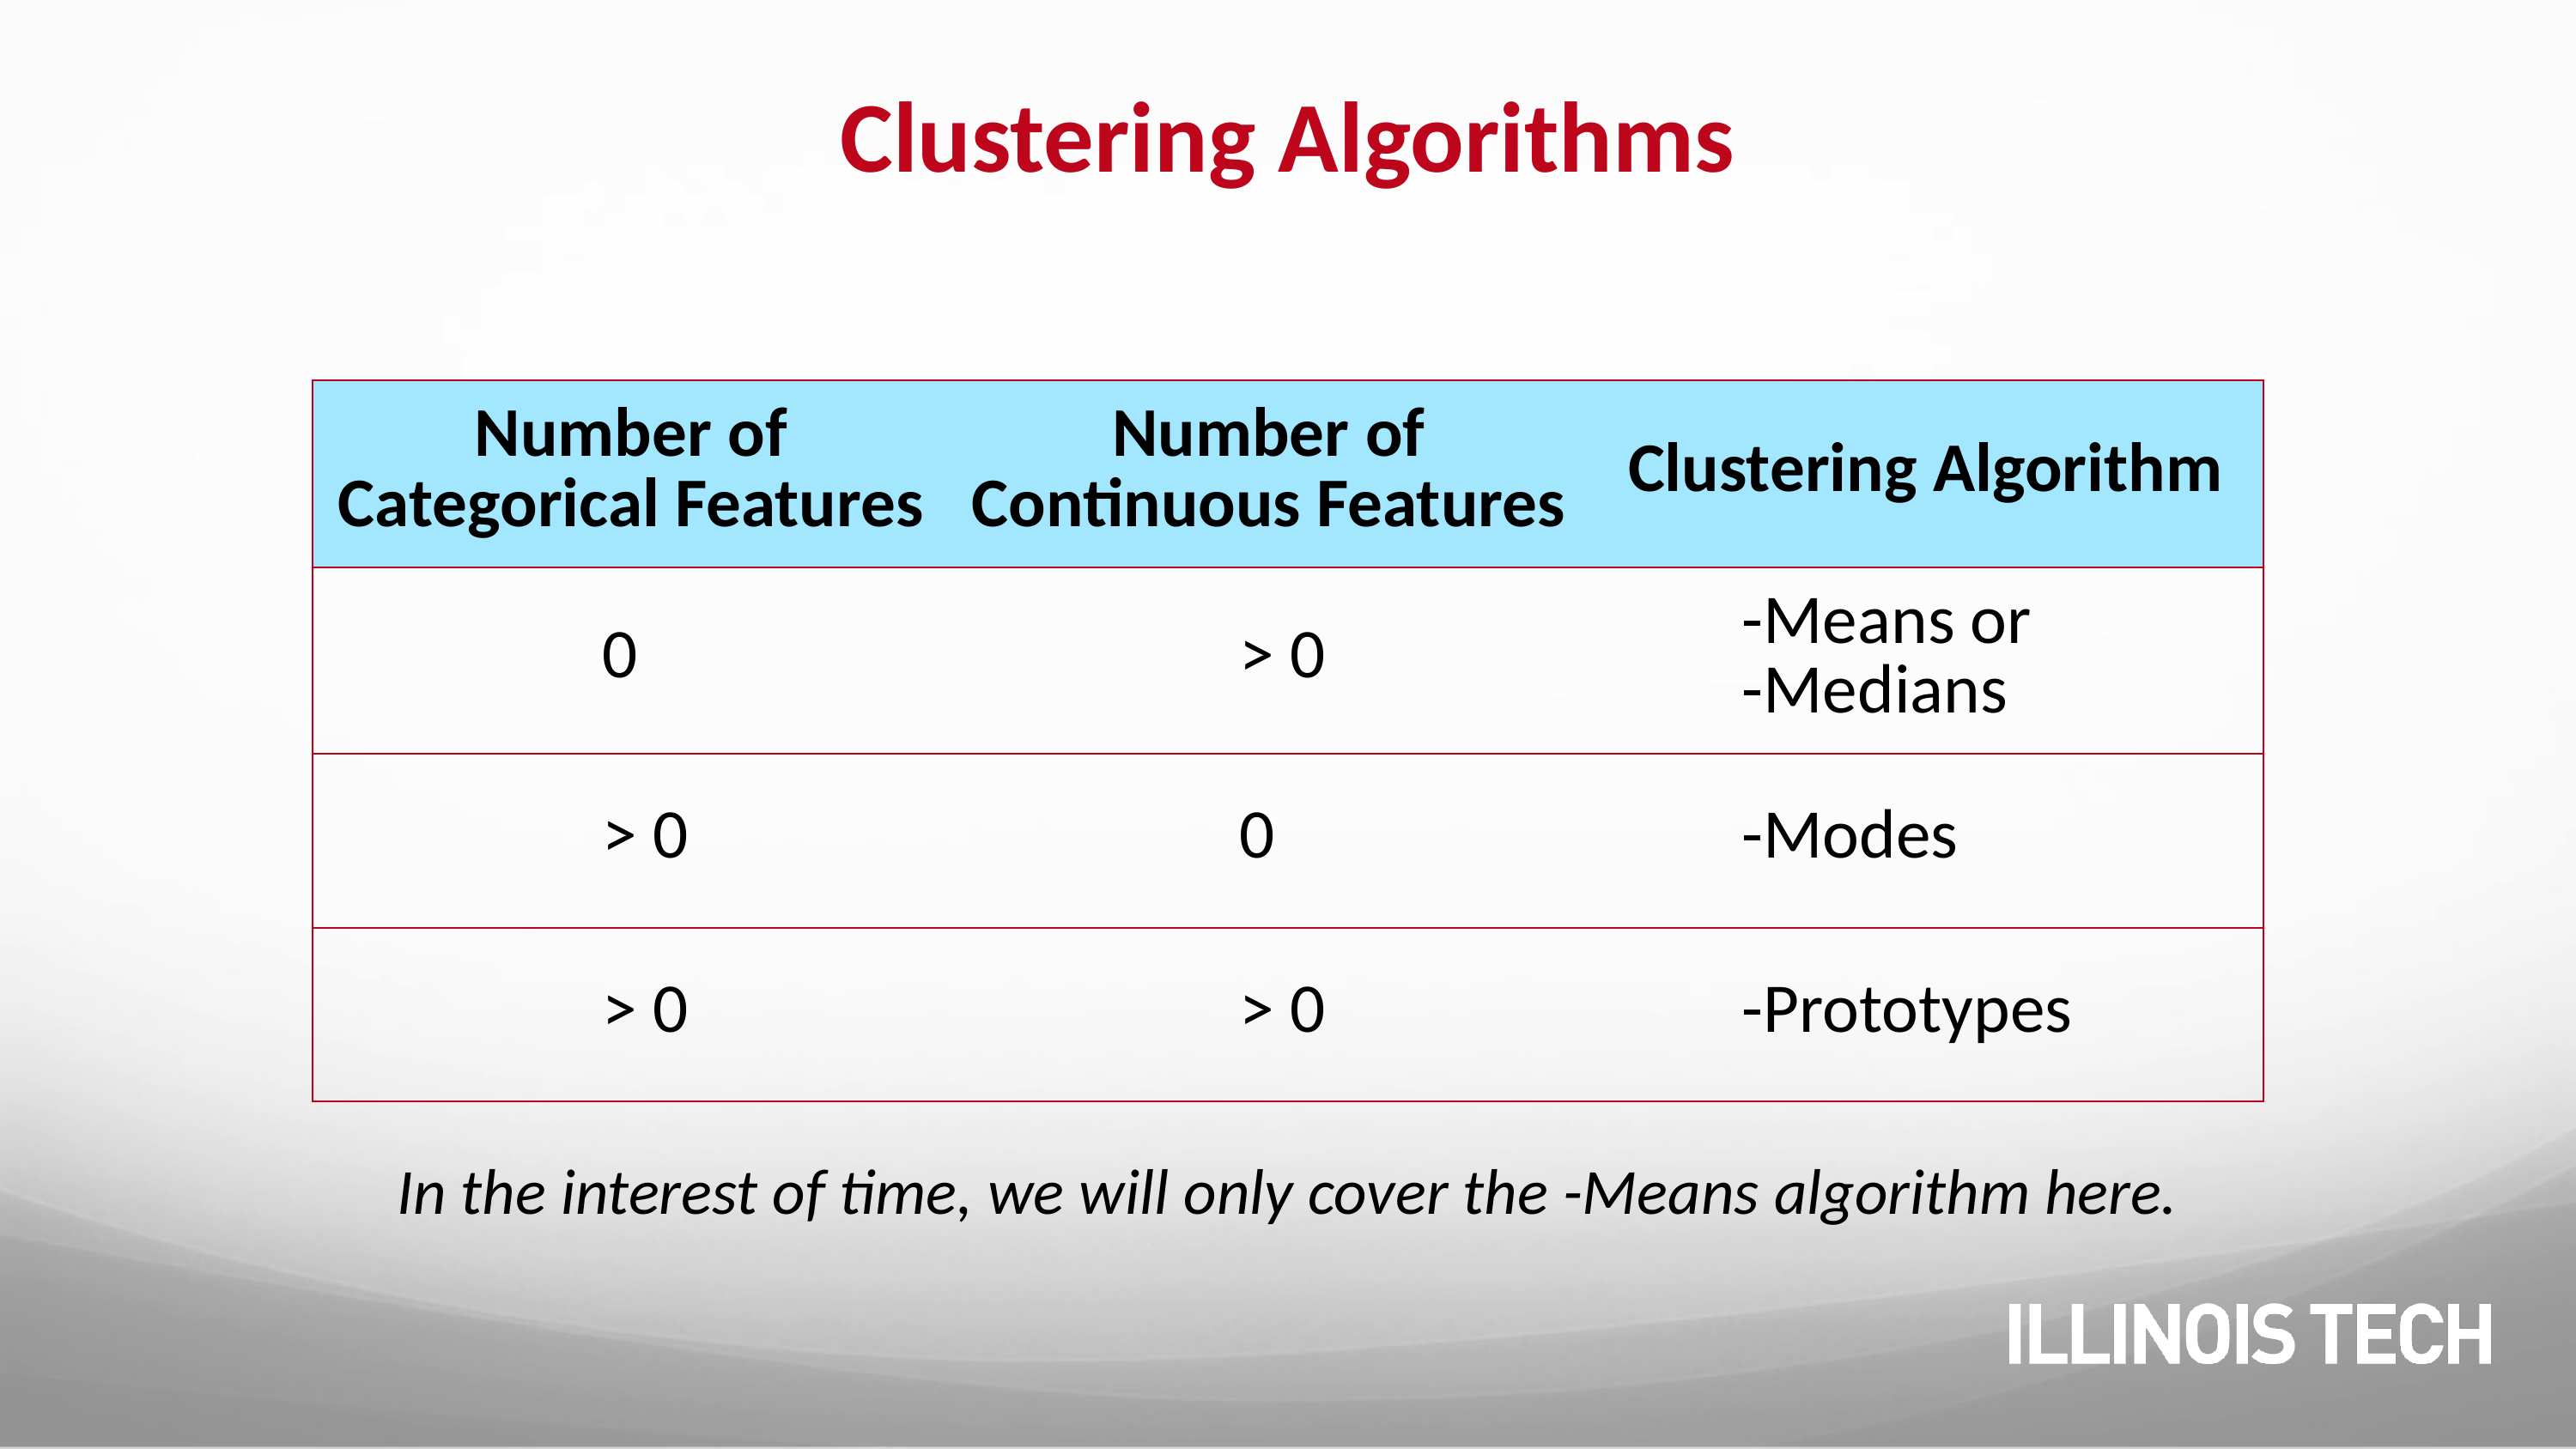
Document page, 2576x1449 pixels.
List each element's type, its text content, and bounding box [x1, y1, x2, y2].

picture [0, 0, 2576, 1449]
title Clustering Algorithms [155, 22, 2421, 241]
